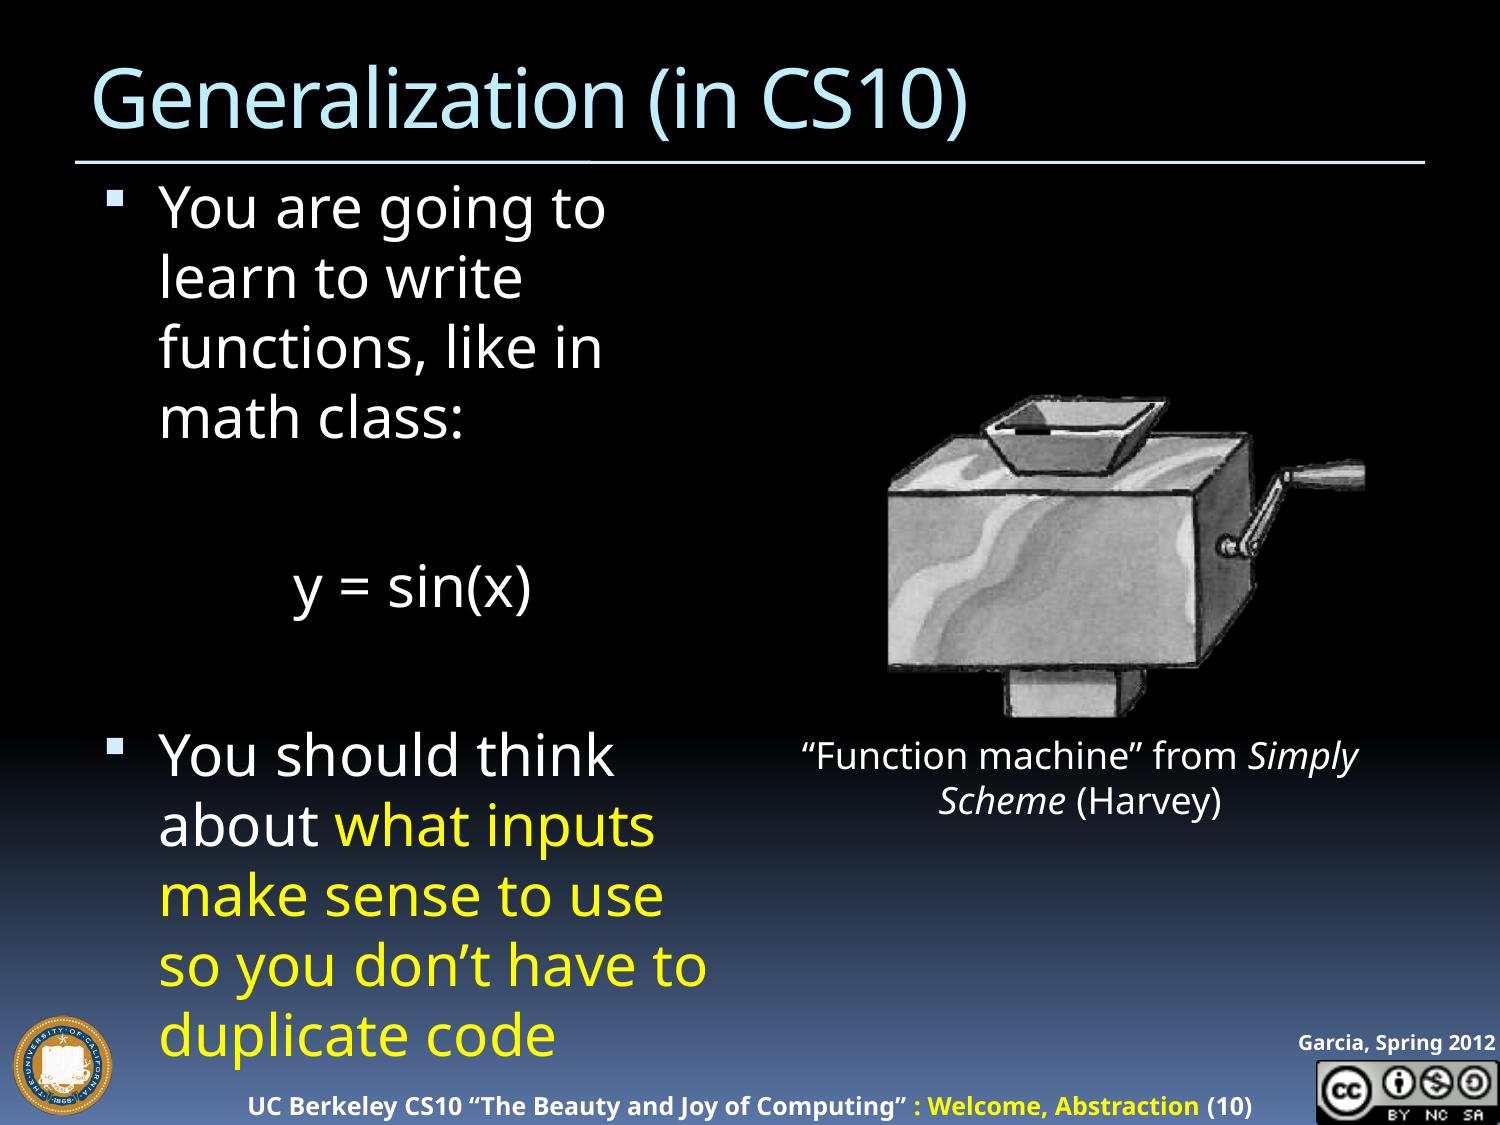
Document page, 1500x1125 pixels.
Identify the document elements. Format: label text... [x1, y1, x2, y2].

picture [1316, 1060, 1500, 1125]
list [828, 349, 1426, 759]
text_box “Function machine” from Simply Scheme (Harvey) [750, 724, 1411, 830]
list You are going to learn to write functions, like in math class: y = sin(x) You should think about what inputs make sense to use so you don’t have to duplicate code [75, 163, 739, 1034]
picture [12, 1015, 113, 1116]
title Generalization (in CS10) [75, 37, 1425, 163]
